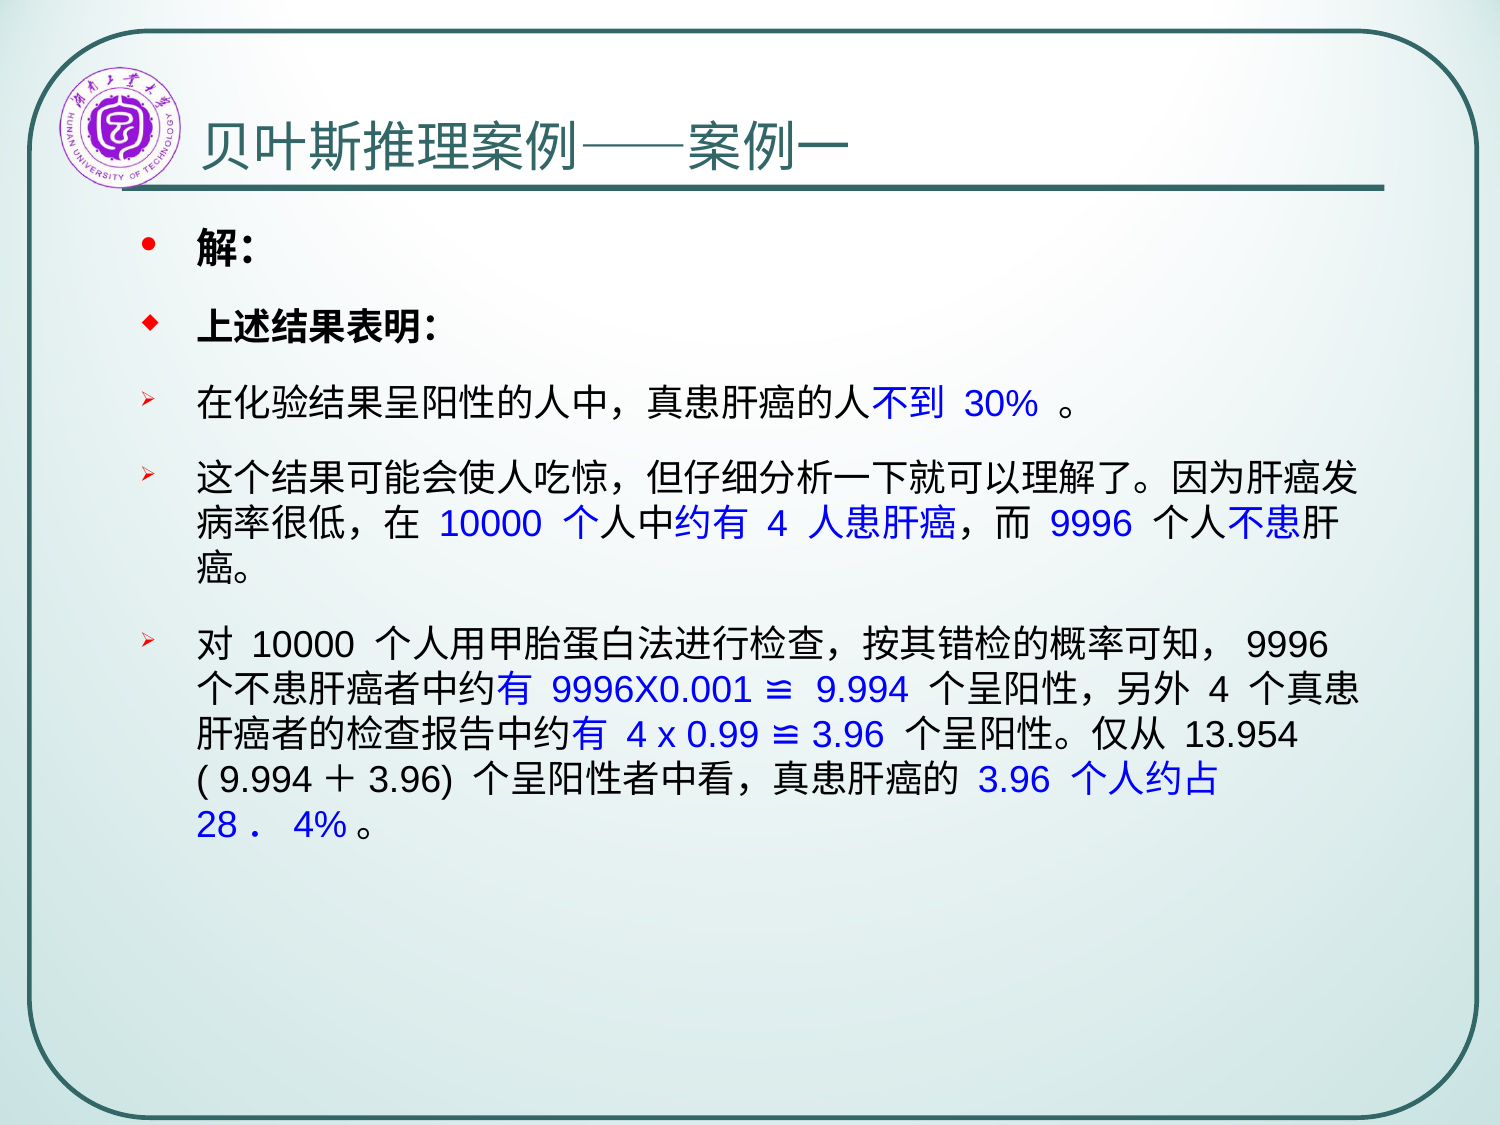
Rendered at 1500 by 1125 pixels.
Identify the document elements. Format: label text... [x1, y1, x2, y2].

picture [0, 0, 1500, 1125]
list 解： 上述结果表明： 在化验结果呈阳性的人中，真患肝癌的人不到 30% 。 这个结果可能会使人吃惊，但仔细分析一下就可以理解了。因为肝癌发病率很低，在 10000 个人中约有 4 人患肝癌，而 9996 个人不患肝癌。 对 10000 个人用甲胎蛋白法进行检查，按其错检的概率可知，9996 个不患肝癌者中约有 9996X0.001 ≌ 9.994 个呈阳性，另外 4 个真患肝癌者的检查报告中约有 4 x 0.99 ≌ 3.96 个呈阳性。仅从 13.954 ( 9.994＋3.96) 个呈阳性者中看，真患肝癌的 3.96 个人约占 28．4%。 [125, 214, 1388, 1024]
title 贝叶斯推理案例——案例一 [159, 66, 1422, 185]
